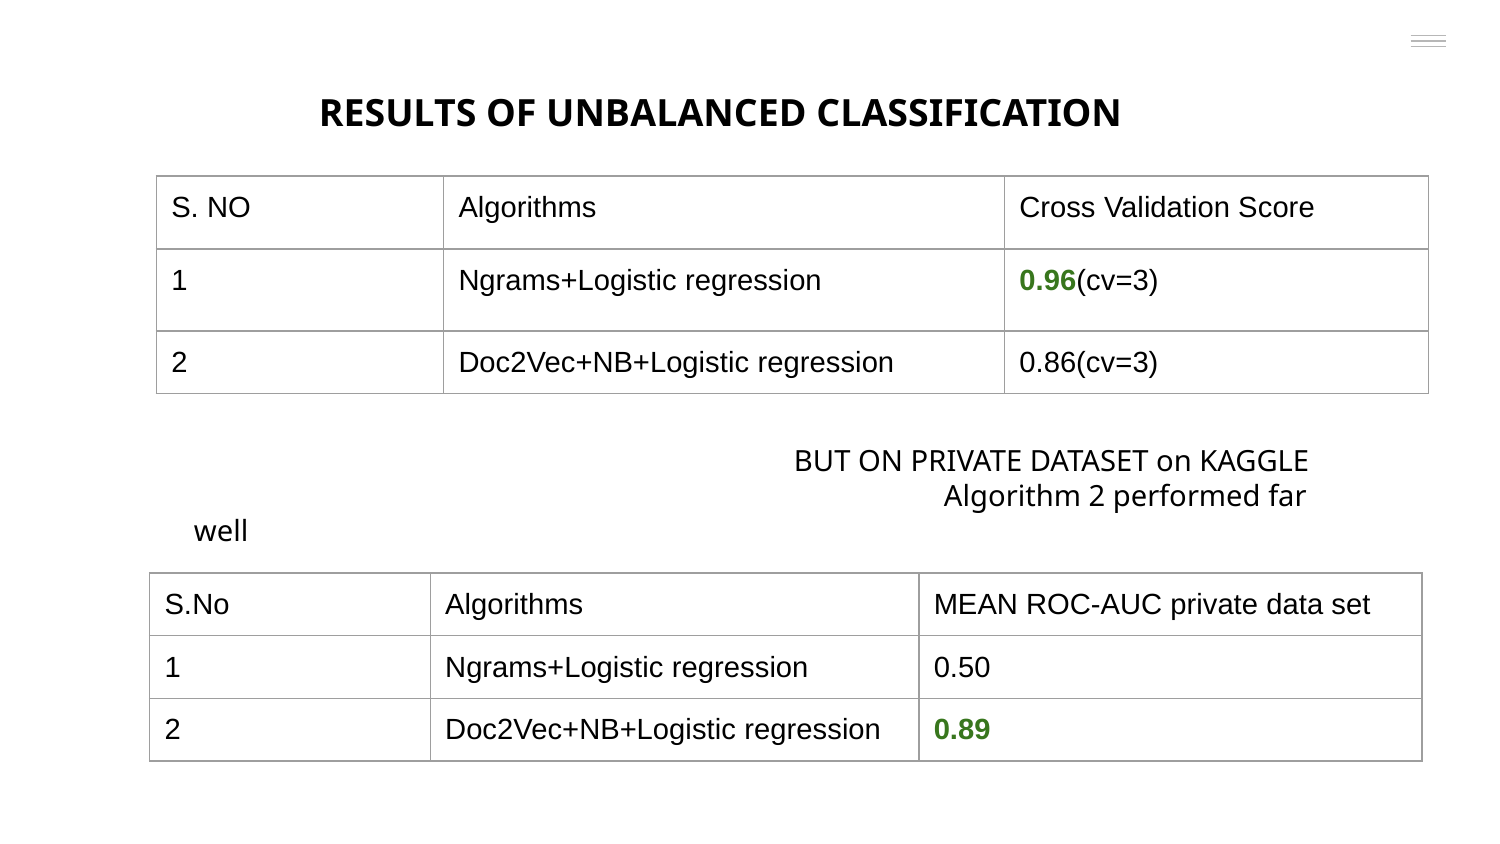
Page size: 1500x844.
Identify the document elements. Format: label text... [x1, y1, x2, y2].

table_cell Ngrams+Logistic regression [444, 250, 1004, 330]
table_cell 0.89 [920, 699, 1421, 760]
table_header S. NO [157, 177, 443, 248]
table_cell 0.50 [920, 636, 1421, 698]
table_cell Doc2Vec+NB+Logistic regression [431, 699, 918, 760]
table_header Cross Validation Score [1005, 177, 1428, 248]
table_header Algorithms [431, 574, 918, 635]
table_header S.No [150, 574, 430, 635]
table_cell 0.96(cv=3) [1005, 250, 1428, 330]
table_cell 2 [150, 699, 430, 760]
table_cell 0.86(cv=3) [1005, 332, 1428, 393]
text_box RESULTS OF UNBALANCED CLASSIFICATION [304, 73, 1202, 175]
table_cell Ngrams+Logistic regression [431, 636, 918, 698]
table_cell 1 [150, 636, 430, 698]
table_cell 2 [157, 332, 443, 393]
text_box BUT ON PRIVATE DATASET on KAGGLE Algorithm 2 performed far well [178, 427, 1375, 537]
table_cell 1 [157, 250, 443, 330]
table_header MEAN ROC-AUC private data set [920, 574, 1421, 635]
table_cell Doc2Vec+NB+Logistic regression [444, 332, 1004, 393]
table_header Algorithms [444, 177, 1004, 248]
